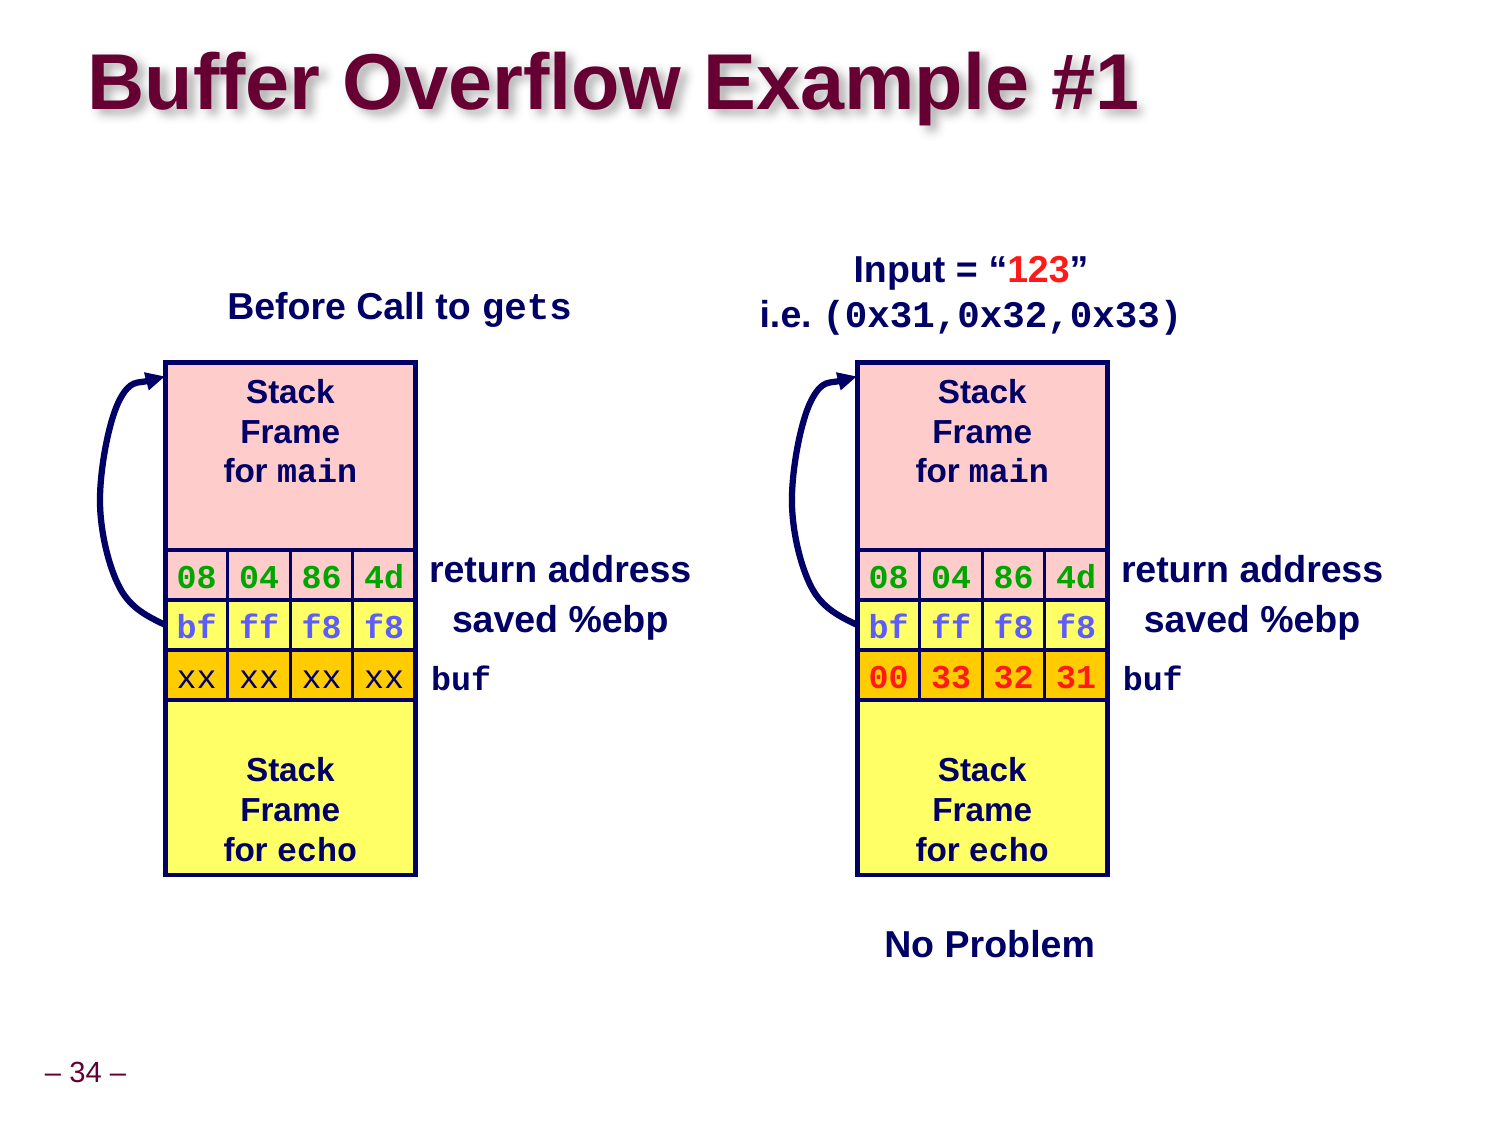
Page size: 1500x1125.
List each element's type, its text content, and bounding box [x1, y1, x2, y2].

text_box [791, 362, 1401, 876]
text_box No Problem [869, 912, 1110, 973]
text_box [99, 362, 709, 876]
title Buffer Overflow Example #1 [87, 37, 1369, 132]
text_box Before Call to gets [212, 274, 587, 335]
text_box Input = “123” i.e. (0x31,0x32,0x33) [744, 237, 1198, 343]
